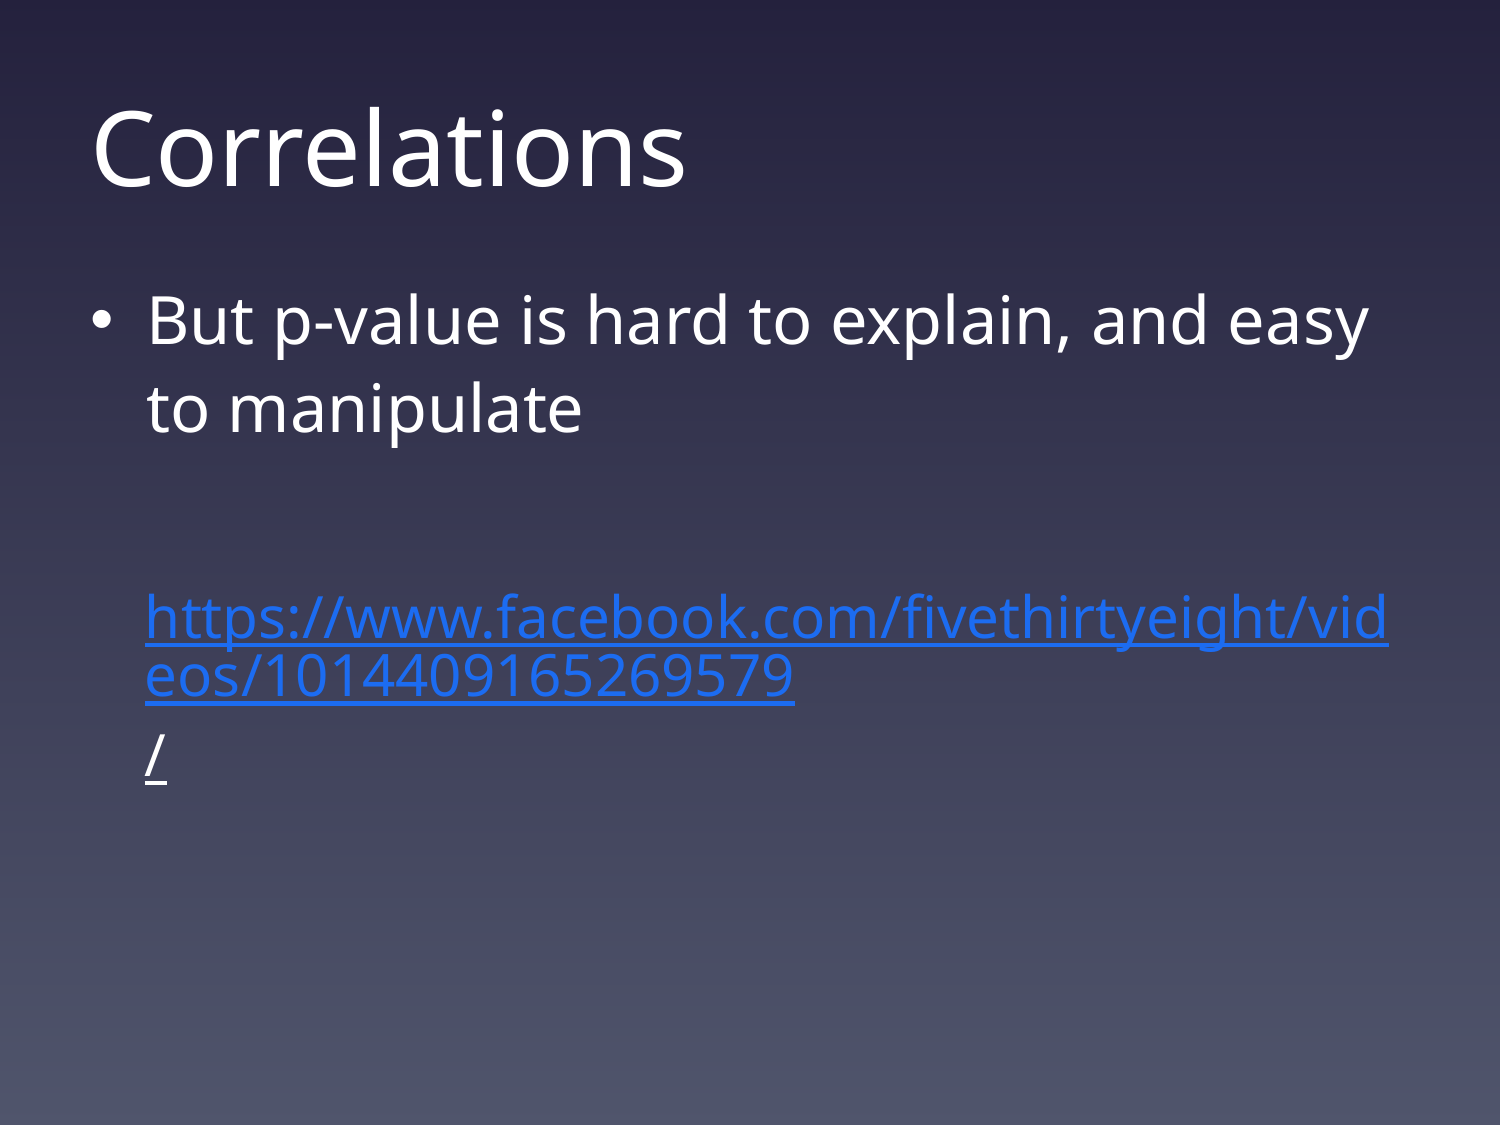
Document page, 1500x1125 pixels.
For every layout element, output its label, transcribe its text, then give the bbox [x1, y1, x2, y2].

list But p-value is hard to explain, and easy to manipulate [75, 262, 1425, 1005]
title Correlations [75, 75, 1425, 262]
text_box https://www.facebook.com/fivethirtyeight/videos/1014409165269579/ [130, 572, 1425, 747]
